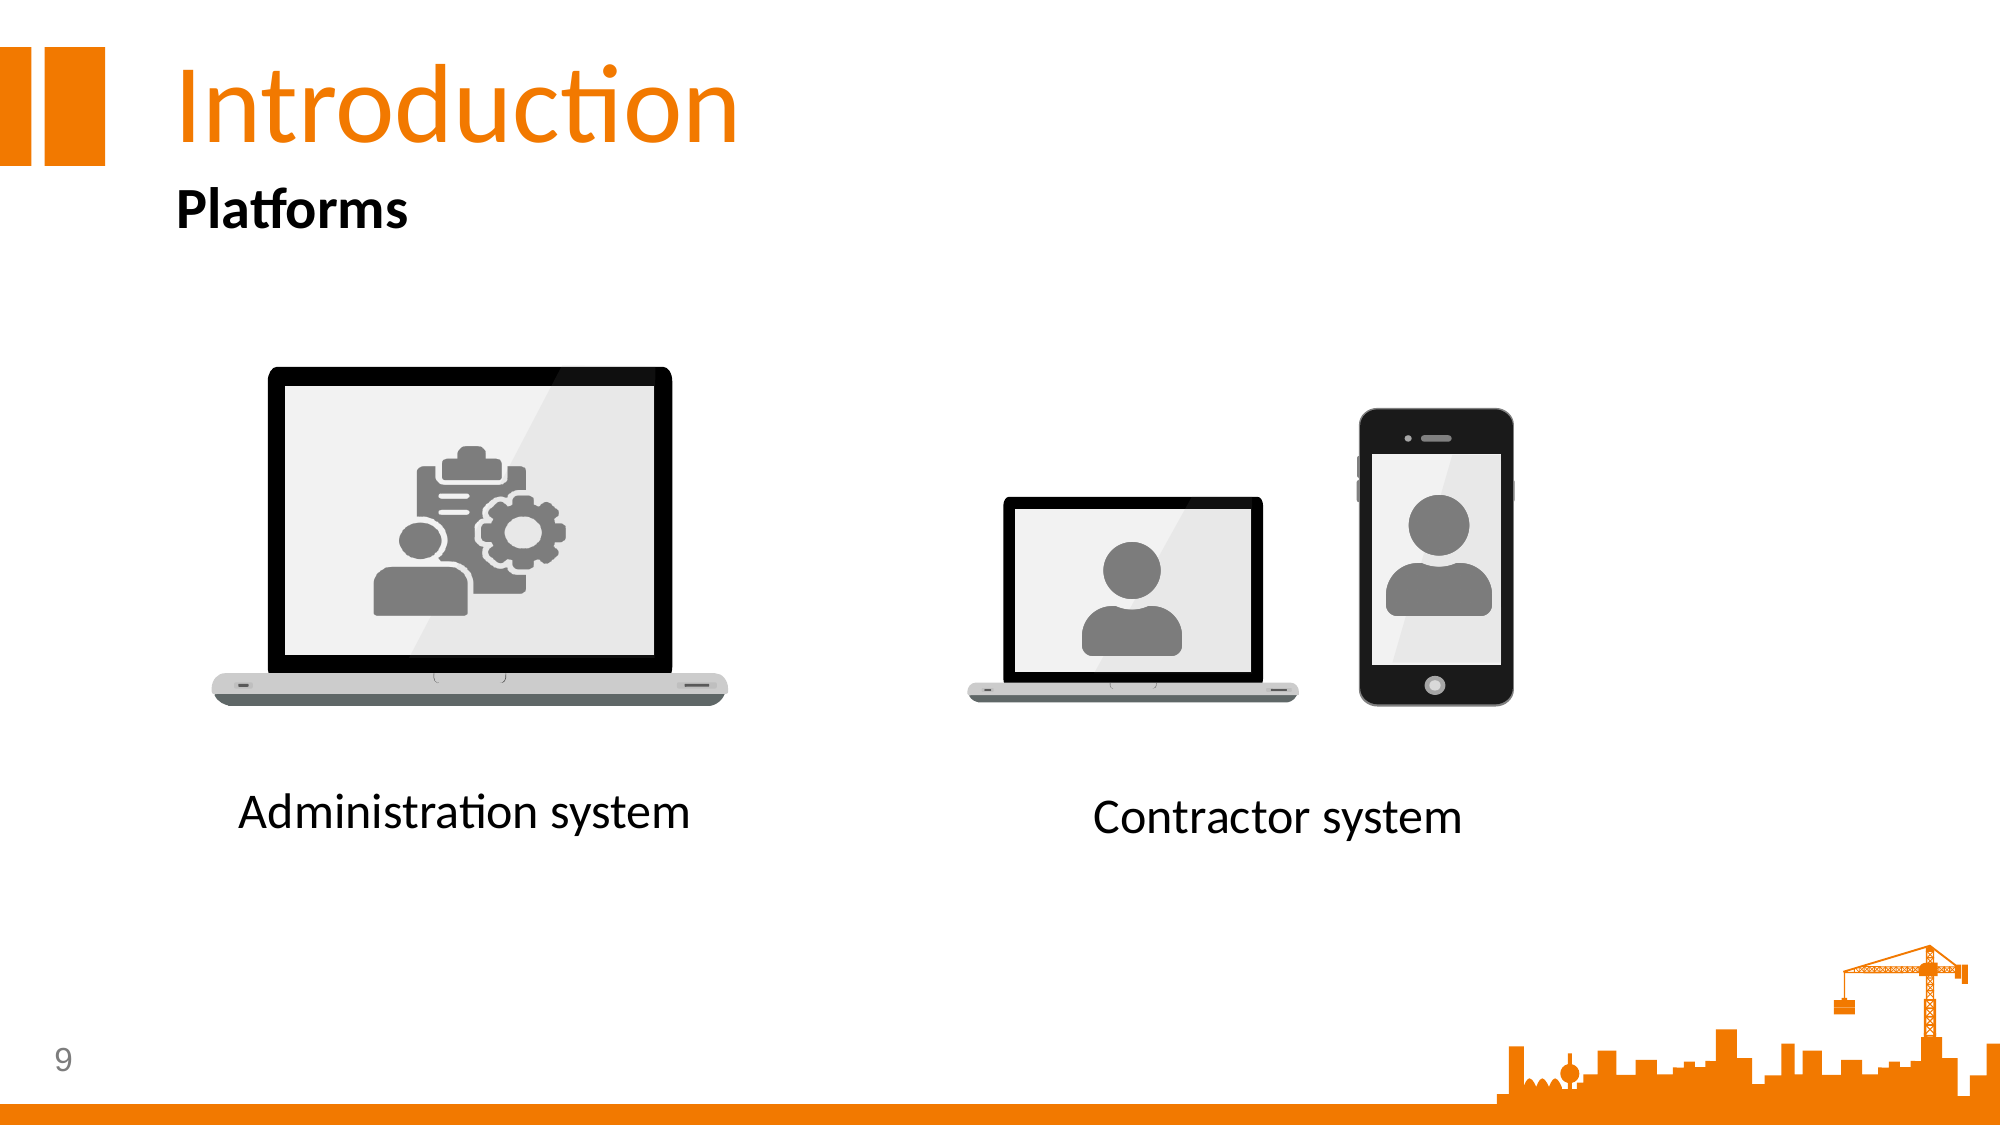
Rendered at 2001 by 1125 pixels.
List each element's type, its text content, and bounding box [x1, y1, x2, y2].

list Introduction [159, 47, 2000, 166]
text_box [209, 364, 730, 707]
text_box Contractor system [1079, 776, 1479, 851]
text_box Administration system [224, 771, 707, 846]
text_box Platforms [161, 162, 827, 248]
picture [366, 440, 570, 640]
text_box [1353, 405, 1516, 707]
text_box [965, 495, 1300, 703]
slide_number 9 [39, 1028, 490, 1089]
